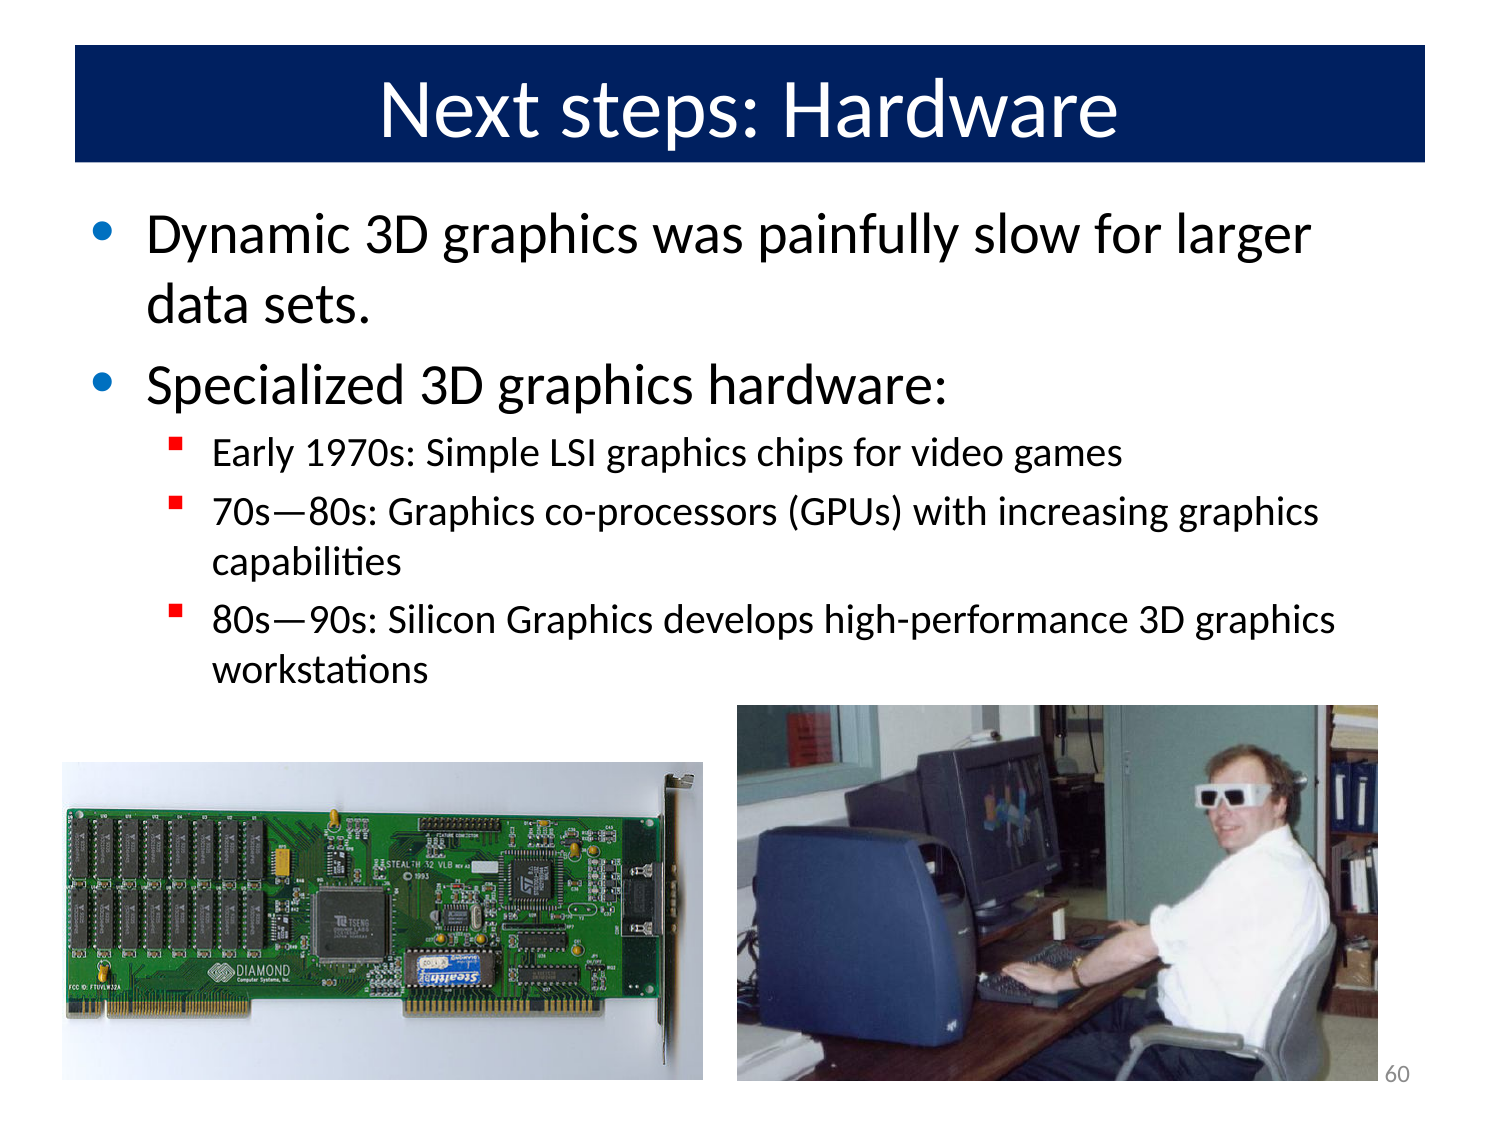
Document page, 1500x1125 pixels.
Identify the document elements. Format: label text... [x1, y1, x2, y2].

list Dynamic 3D graphics was painfully slow for larger data sets. Specialized 3D graphics hardware: Early 1970s: Simple LSI graphics chips for video games 70s—80s: Graphics co-processors (GPUs) with increasing graphics capabilities 80s—90s: Silicon Graphics develops high-performance 3D graphics workstations [75, 187, 1425, 763]
title Next steps: Hardware [75, 45, 1425, 163]
picture [737, 705, 1379, 1081]
slide_number 60 [1074, 1042, 1425, 1103]
picture [62, 762, 703, 1080]
